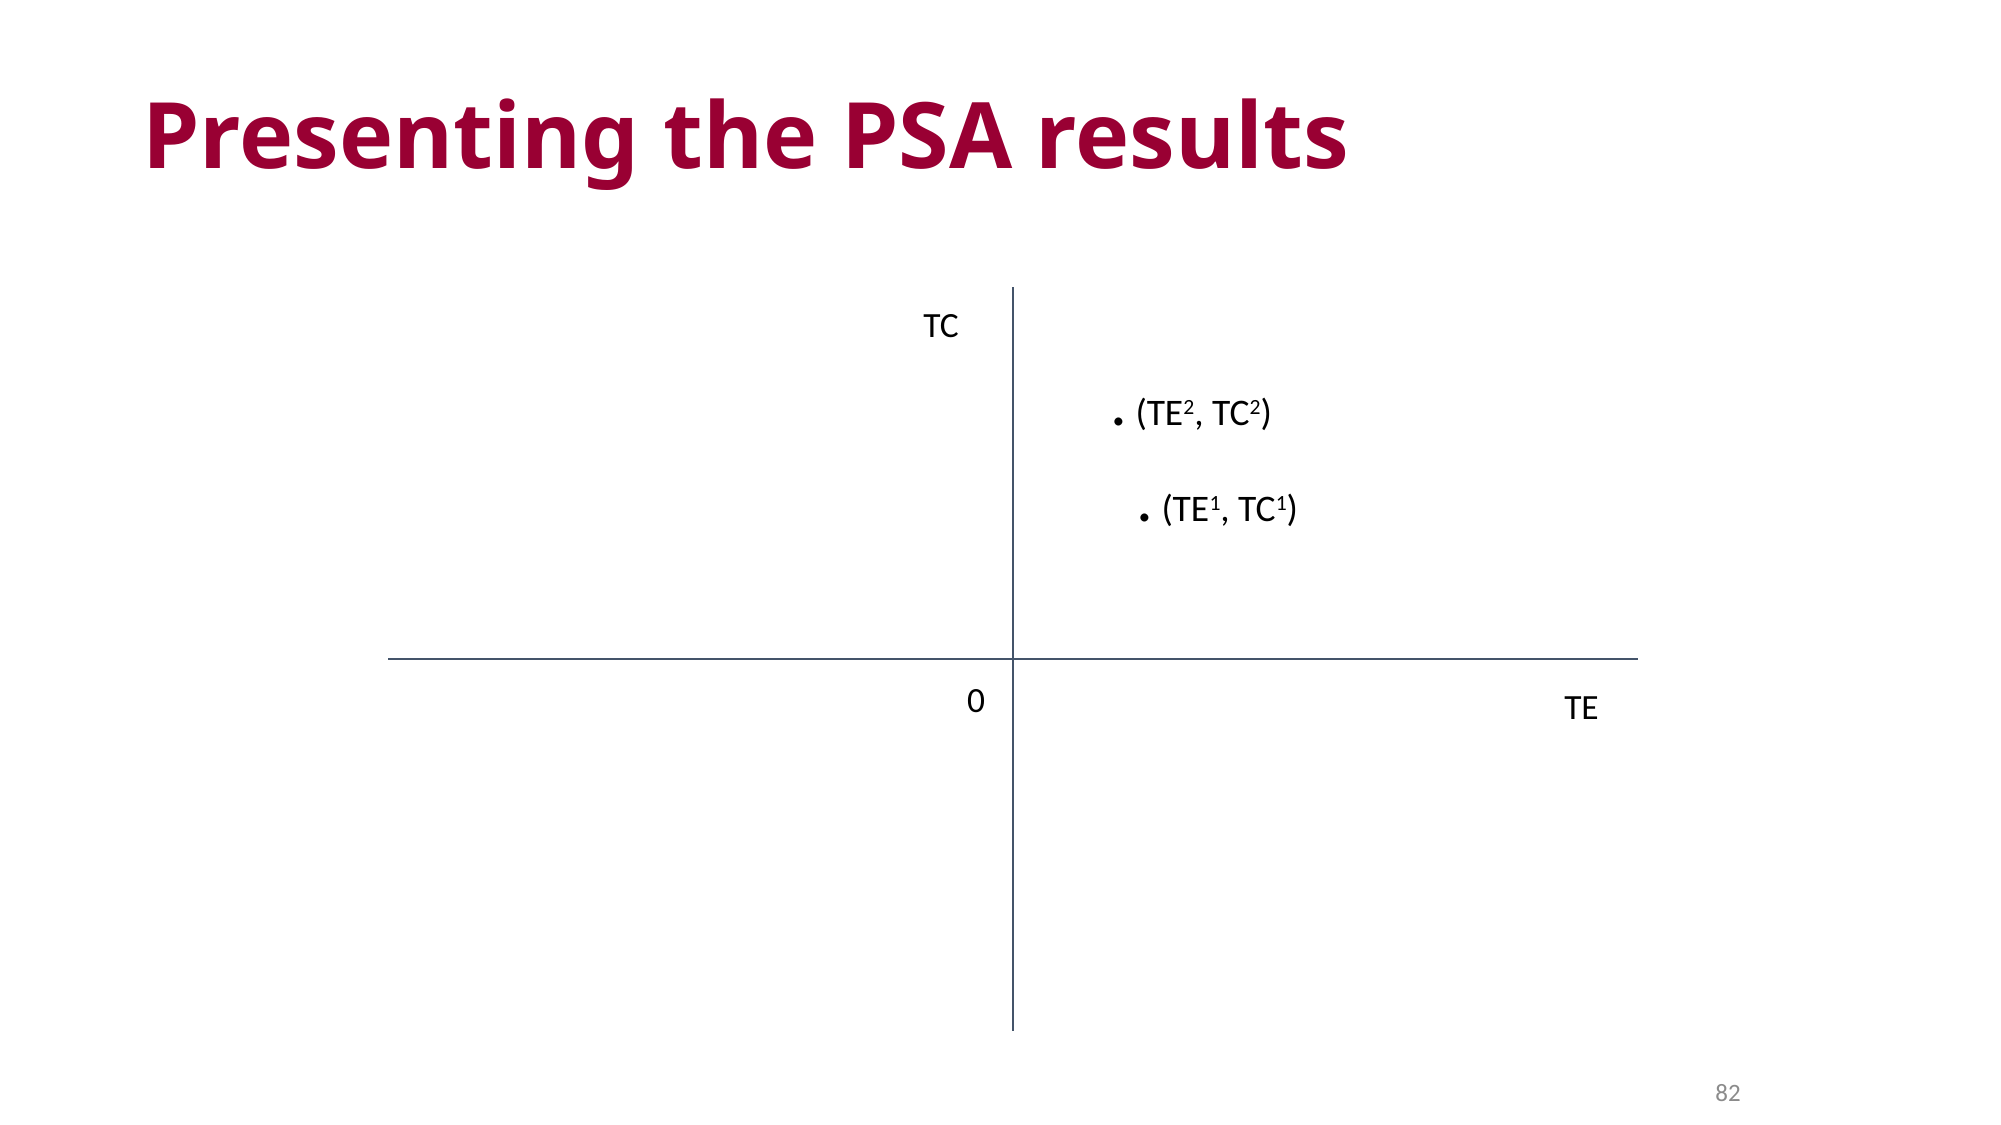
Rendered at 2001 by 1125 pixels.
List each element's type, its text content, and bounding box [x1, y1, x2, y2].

slide_number 82 [1654, 1058, 1745, 1124]
title Presenting the PSA results [127, 45, 1638, 233]
text_box . (TE2, TC2) [1095, 343, 1291, 456]
text_box . (TE1, TC1) [1121, 439, 1317, 552]
text_box TE [1549, 668, 1640, 734]
text_box TC [908, 287, 999, 353]
text_box 0 [952, 662, 1011, 728]
